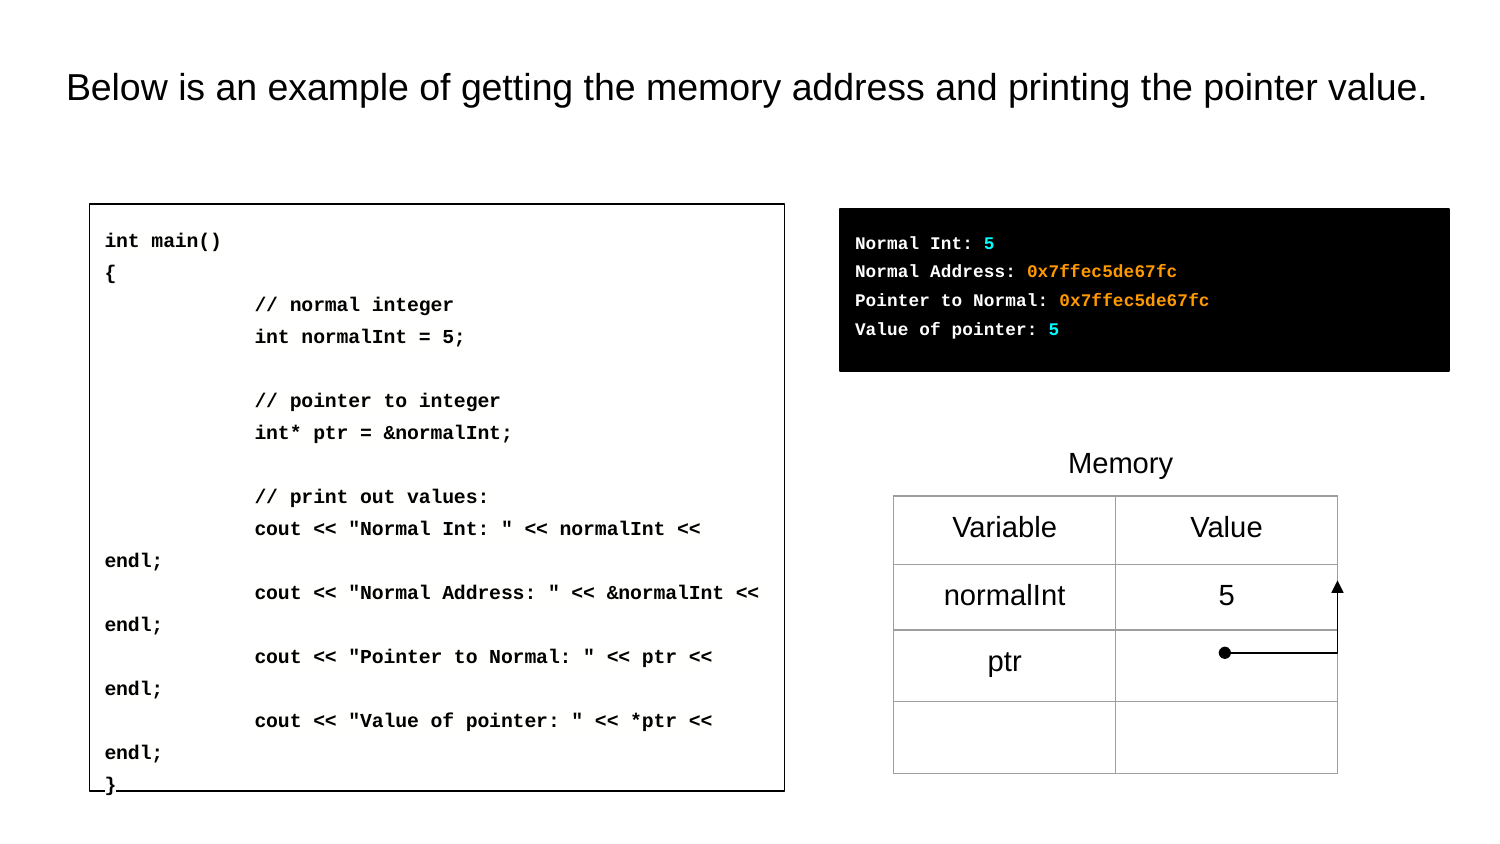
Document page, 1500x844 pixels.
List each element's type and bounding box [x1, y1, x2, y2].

table_cell [894, 565, 1115, 629]
table_cell [894, 702, 1115, 773]
text_box [856, 429, 1386, 512]
table_cell [1116, 702, 1337, 773]
text_box [1199, 553, 1338, 672]
text_box [840, 208, 1449, 371]
table_cell [894, 631, 1115, 701]
table_cell [1116, 631, 1337, 701]
table_cell [1116, 565, 1312, 629]
table_header [894, 512, 1115, 564]
title [51, 48, 1449, 140]
text_box [89, 204, 785, 791]
table_header [1116, 512, 1337, 564]
